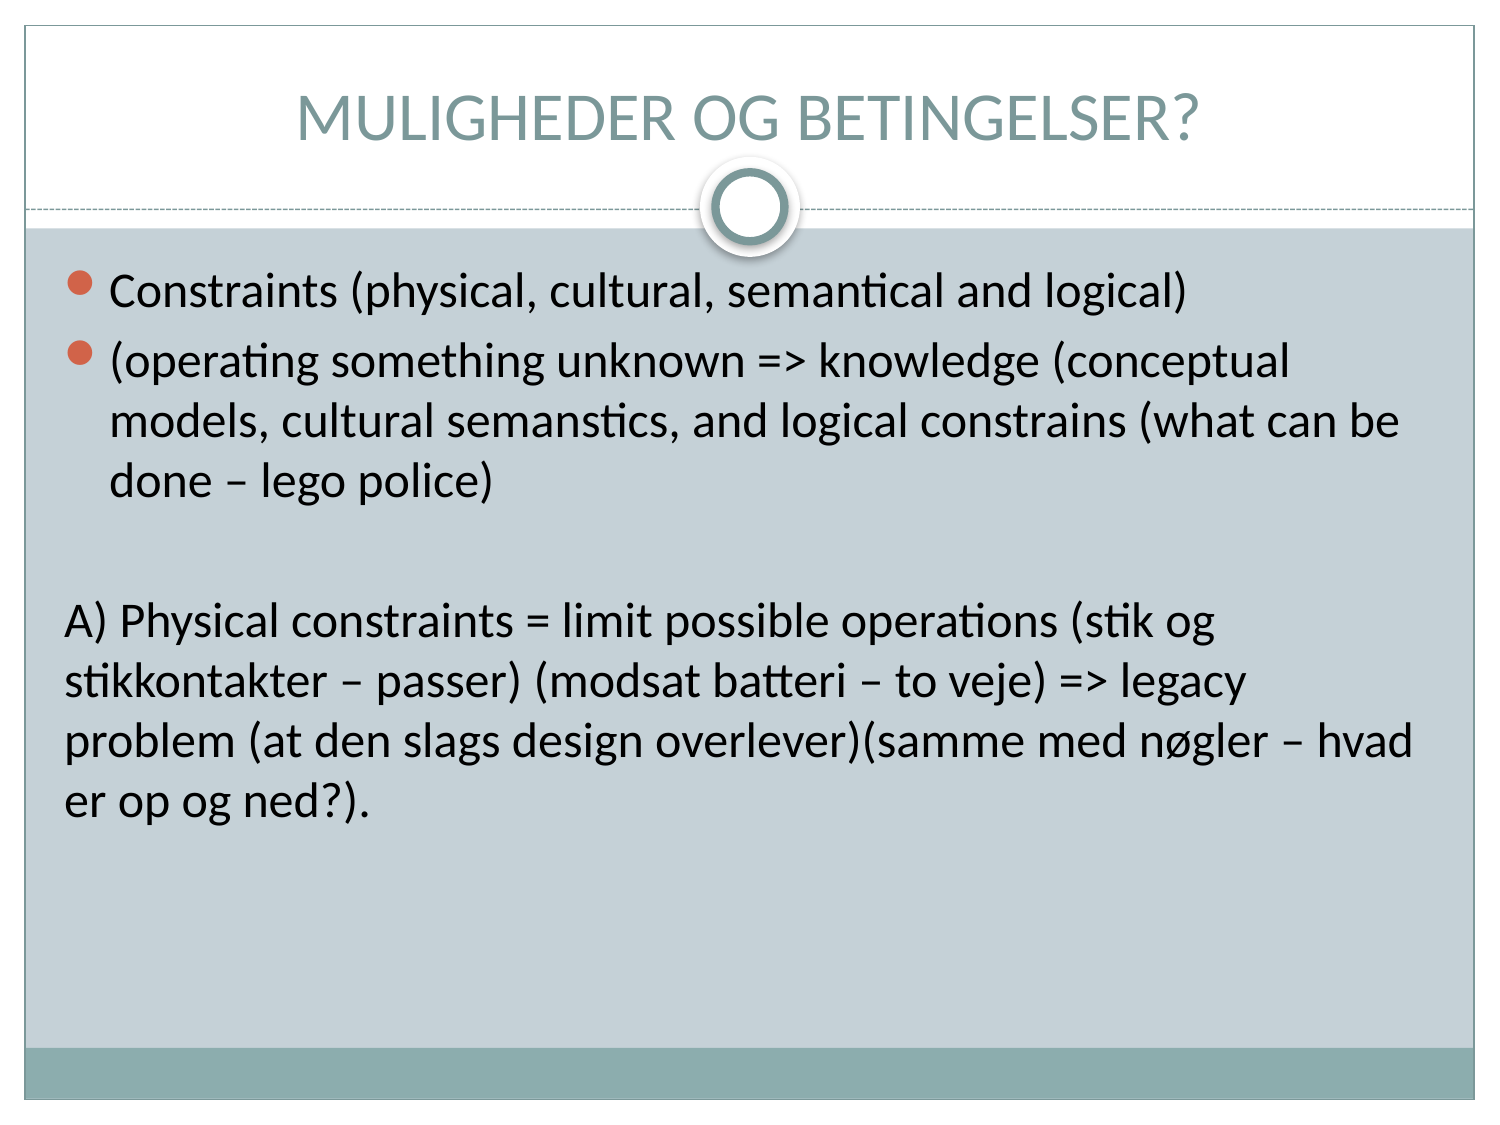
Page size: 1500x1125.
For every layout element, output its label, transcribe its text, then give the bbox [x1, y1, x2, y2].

list Constraints (physical, cultural, semantical and logical) (operating something unknown => knowledge (conceptual models, cultural semanstics, and logical constrains (what can be done – lego police) A) Physical constraints = limit possible operations (stik og stikkontakter – passer) (modsat batteri – to veje) => legacy problem (at den slags design overlever)(samme med nøgler – hvad er op og ned?). [49, 250, 1445, 1001]
title MULIGHEDER OG BETINGELSER? [49, 37, 1450, 162]
